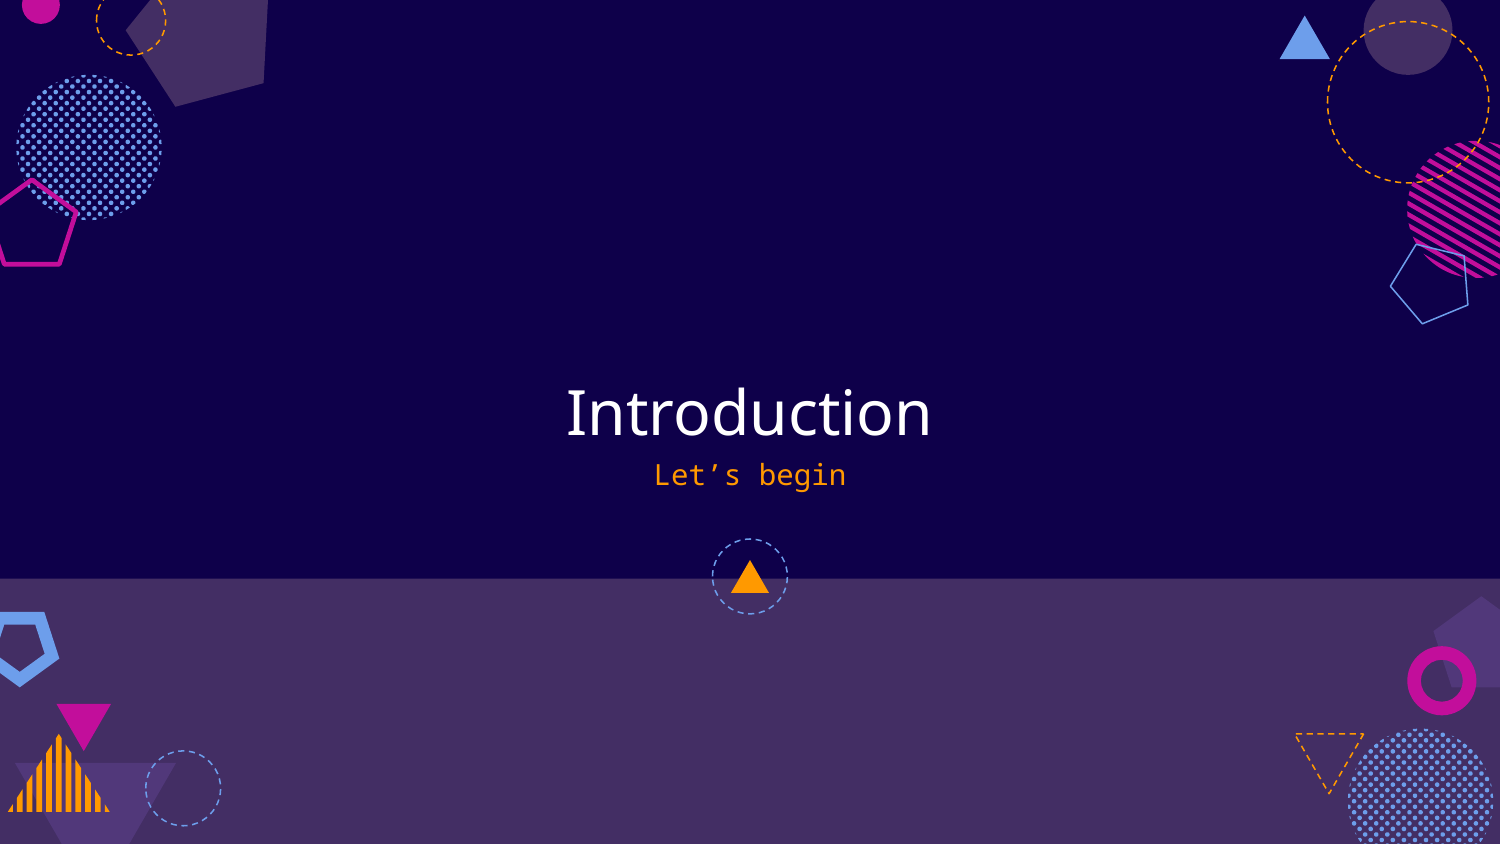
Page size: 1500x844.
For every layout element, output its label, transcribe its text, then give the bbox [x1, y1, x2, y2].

subtitle Let’s begin [285, 463, 1215, 523]
title Introduction [285, 272, 1215, 463]
